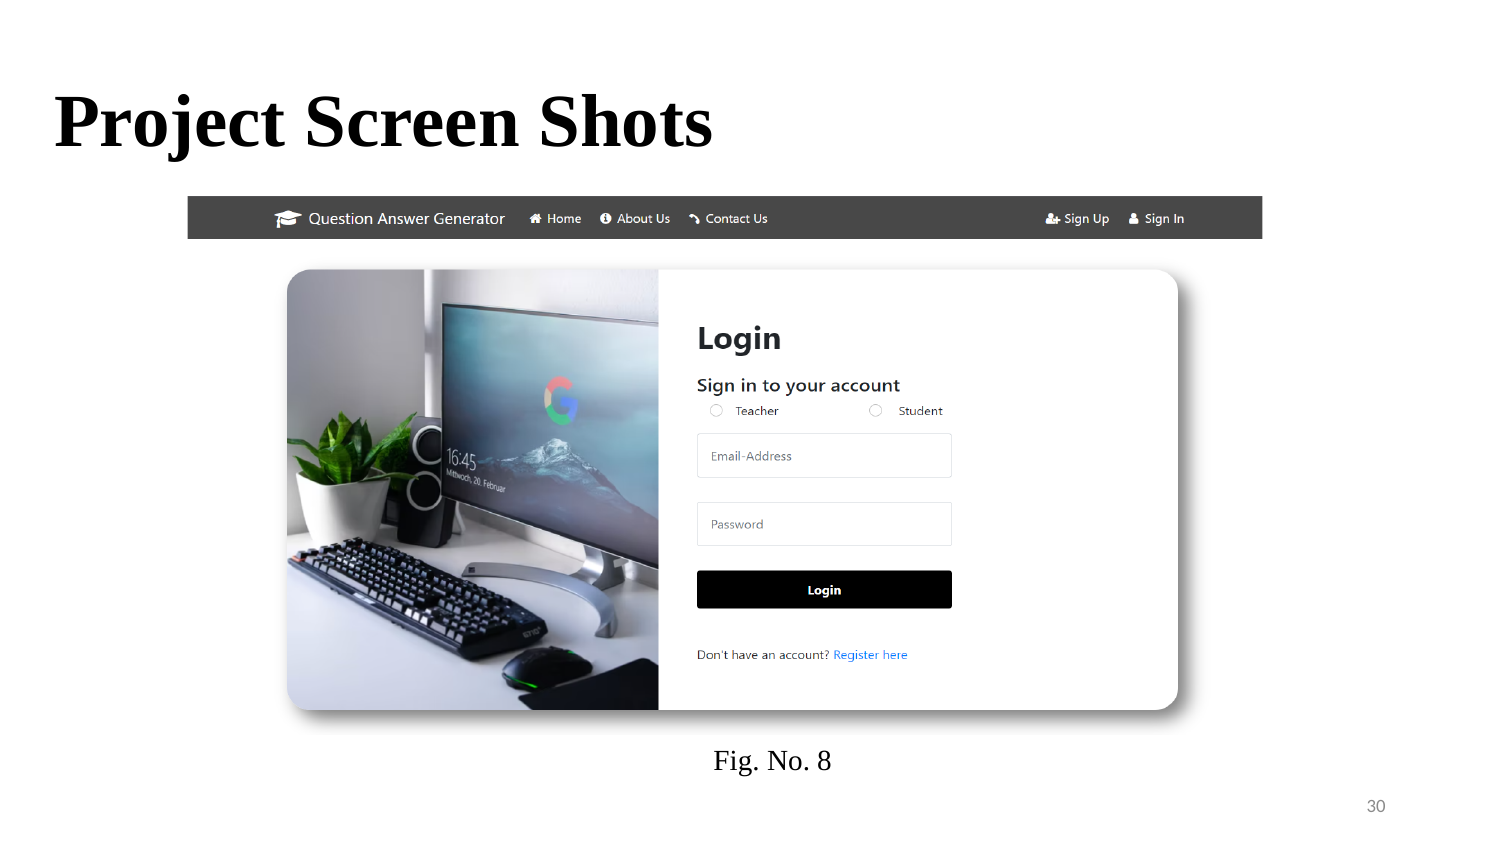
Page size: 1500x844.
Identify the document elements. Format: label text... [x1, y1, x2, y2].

slide_number 30 [1059, 782, 1397, 827]
text_box Fig. No. 8 [698, 735, 849, 784]
title Project Screen Shots [43, 40, 1337, 204]
picture [187, 196, 1263, 735]
